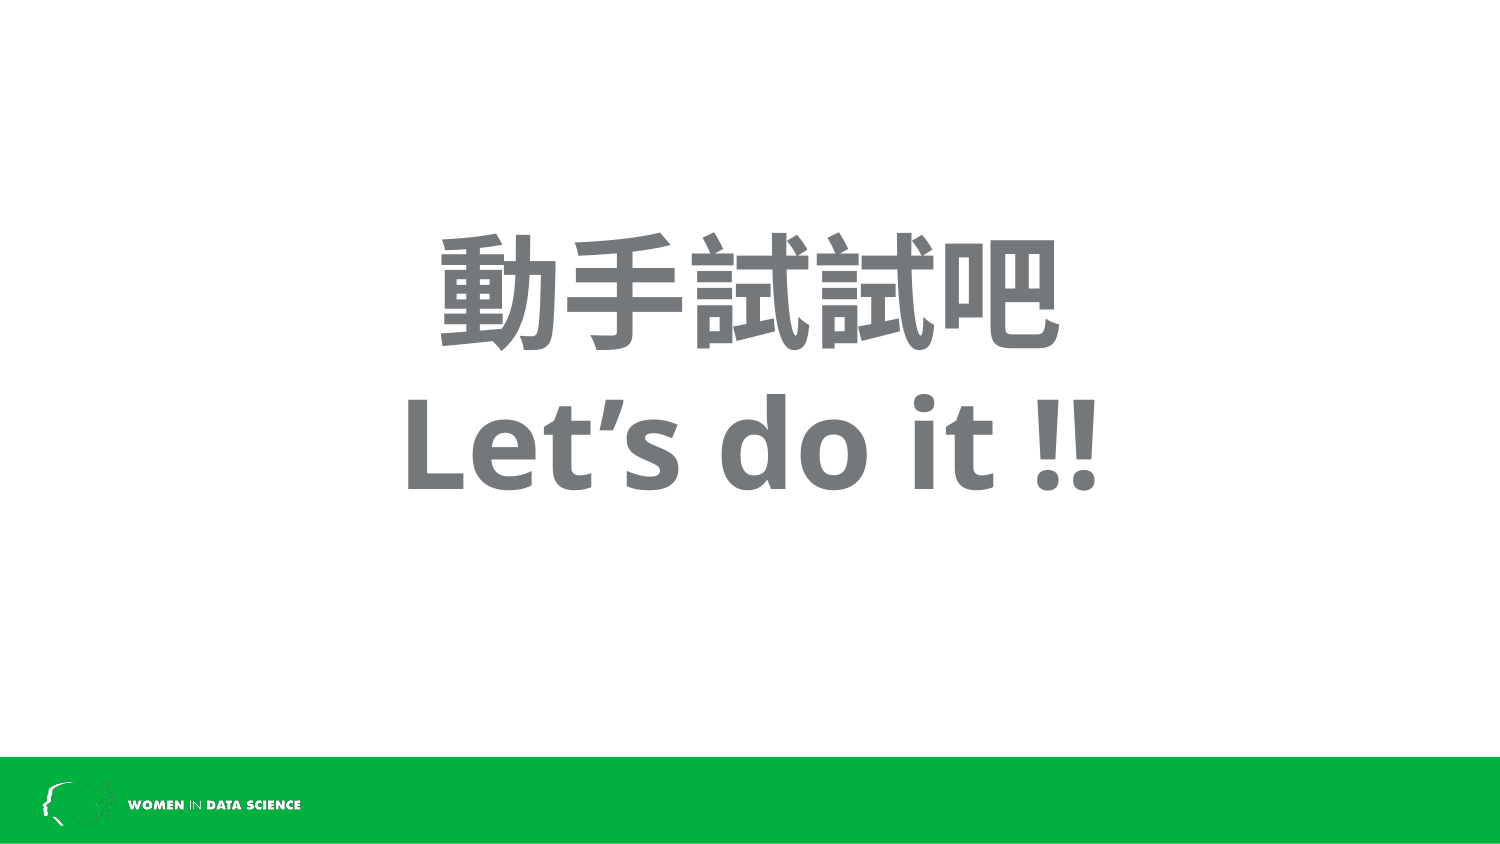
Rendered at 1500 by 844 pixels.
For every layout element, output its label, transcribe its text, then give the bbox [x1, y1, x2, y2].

text_box 動手試試吧 Let’s do it !! [0, 196, 1500, 534]
picture [22, 758, 322, 844]
